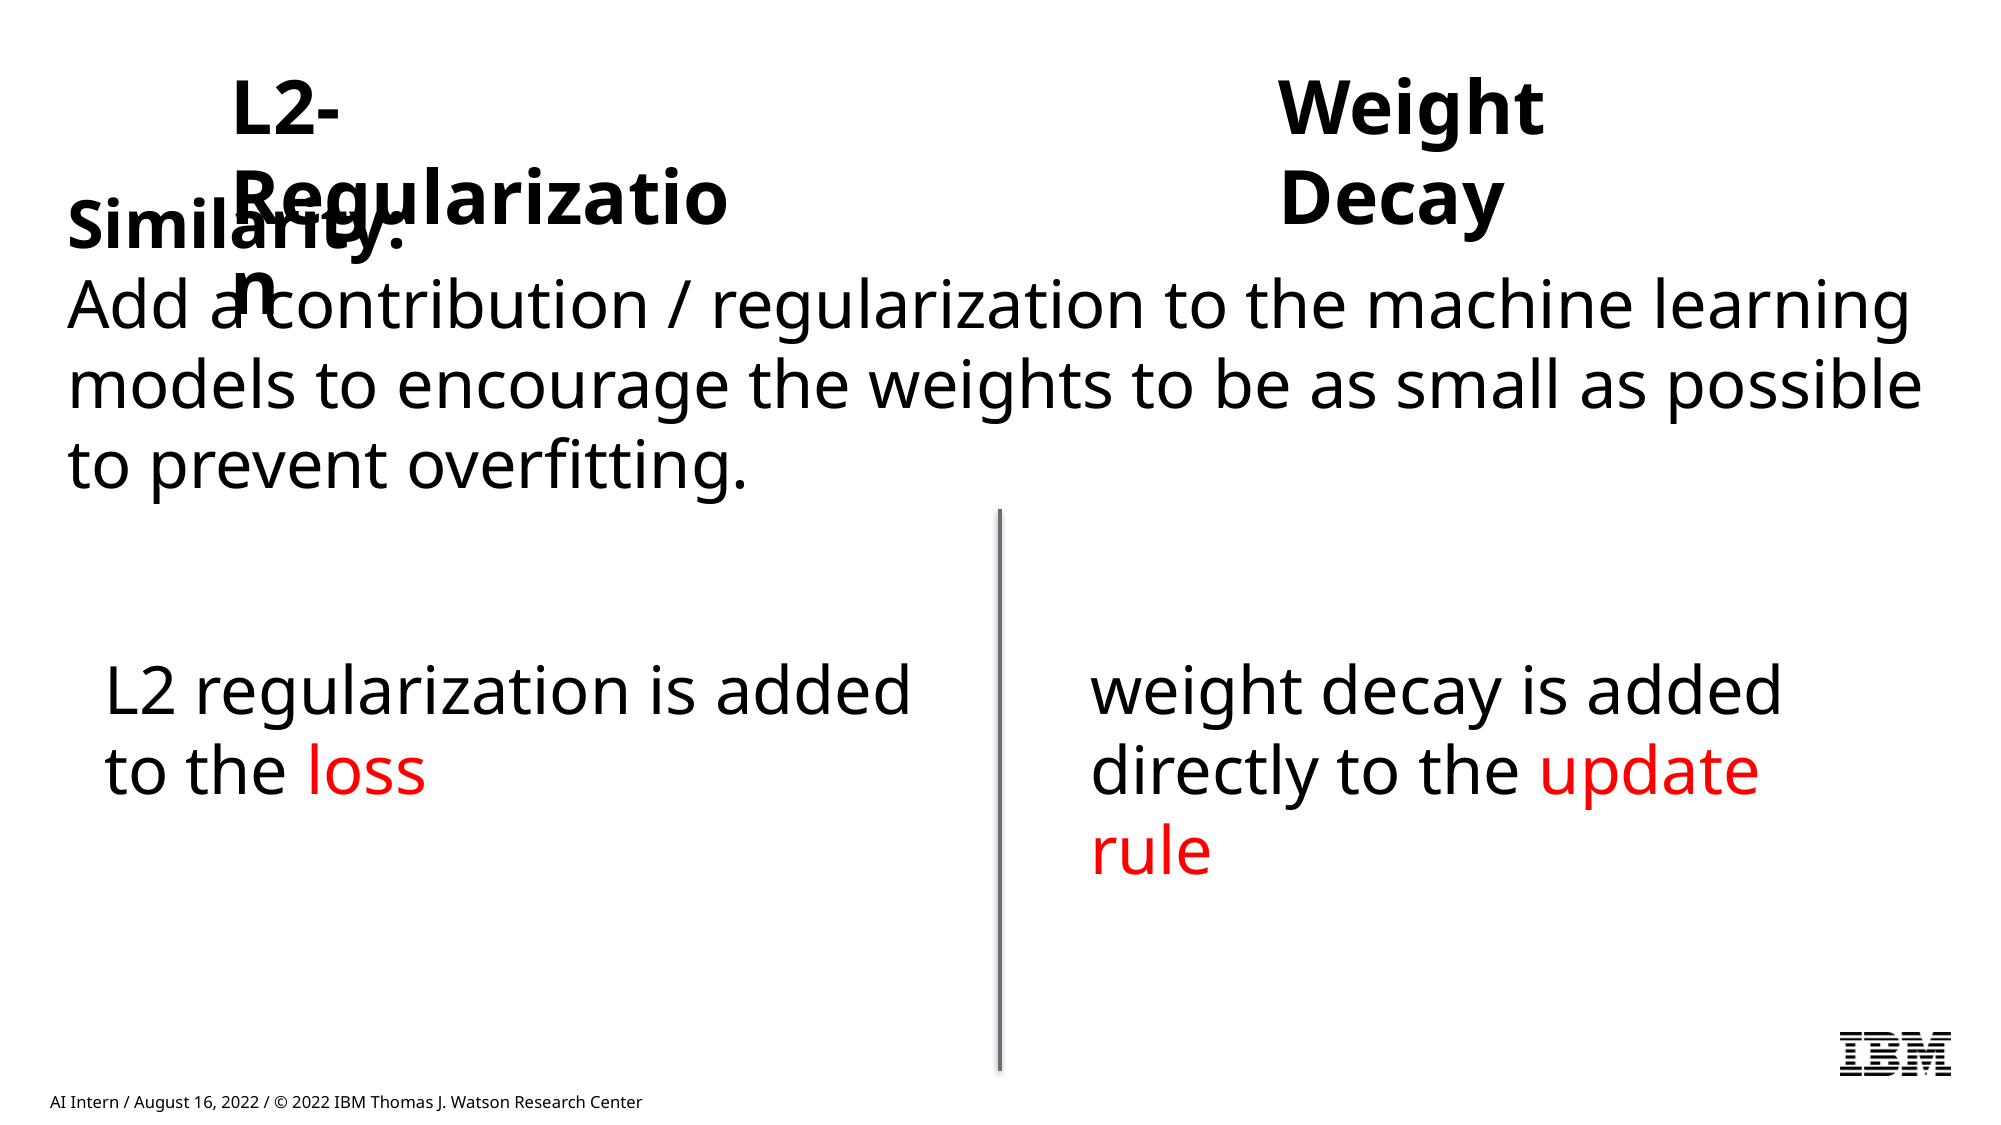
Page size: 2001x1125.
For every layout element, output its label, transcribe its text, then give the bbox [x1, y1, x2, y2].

text_box L2 regularization is added to the loss [89, 640, 950, 816]
text_box Similarity: Add a contribution / regularization to the machine learning models to encourage the weights to be as small as possible to prevent overfitting. [52, 174, 1948, 510]
text_box L2-Regularization [216, 52, 784, 174]
text_box Weight Decay [1263, 52, 1722, 174]
picture [1823, 1014, 1962, 1091]
footer AI Intern / August 16, 2022 / © 2022 IBM Thomas J. Watson Research Center [50, 1083, 950, 1121]
text_box weight decay is added directly to the update rule [1075, 640, 1911, 895]
